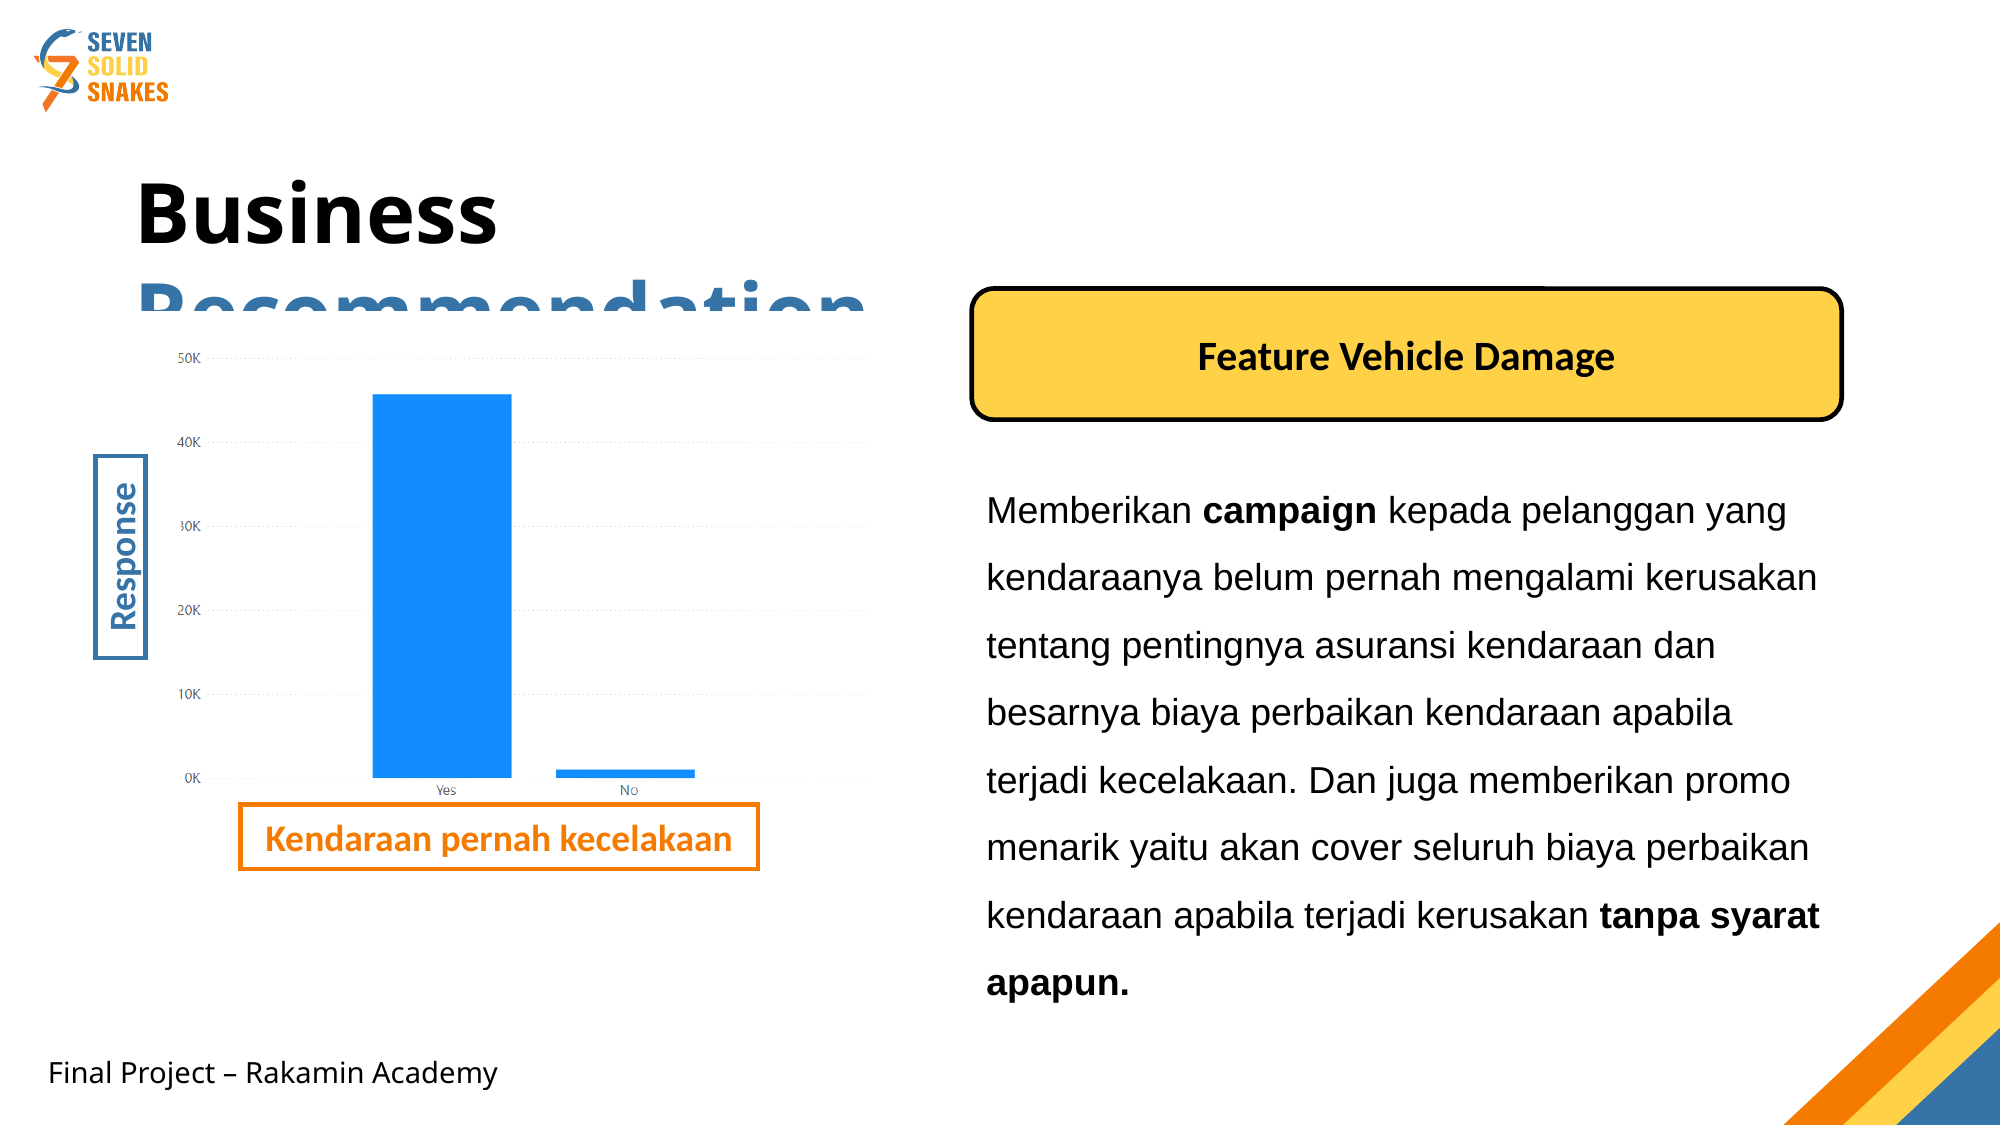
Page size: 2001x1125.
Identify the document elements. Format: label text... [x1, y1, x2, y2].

text_box Response [94, 455, 119, 659]
picture [33, 27, 169, 113]
text_box [1841, 976, 2000, 1125]
text_box [1894, 1026, 2000, 1125]
picture [119, 311, 904, 834]
text_box Feature Vehicle Damage [970, 287, 1843, 421]
text_box Memberikan campaign kepada pelanggan yang kendaraanya belum pernah mengalami kerusakan tentang pentingnya asuransi kendaraan dan besarnya biaya perbaikan kendaraan apabila terjadi kecelakaan. Dan juga memberikan promo menarik yaitu akan cover seluruh biaya perbaikan kendaraan apabila terjadi kerusakan tanpa syarat apapun. [971, 455, 1842, 1011]
text_box Final Project – Rakamin Academy [33, 1046, 639, 1097]
text_box Kendaraan pernah kecelakaan [239, 834, 759, 870]
text_box [1781, 920, 2000, 1125]
text_box Business Recommendation [119, 152, 1207, 368]
